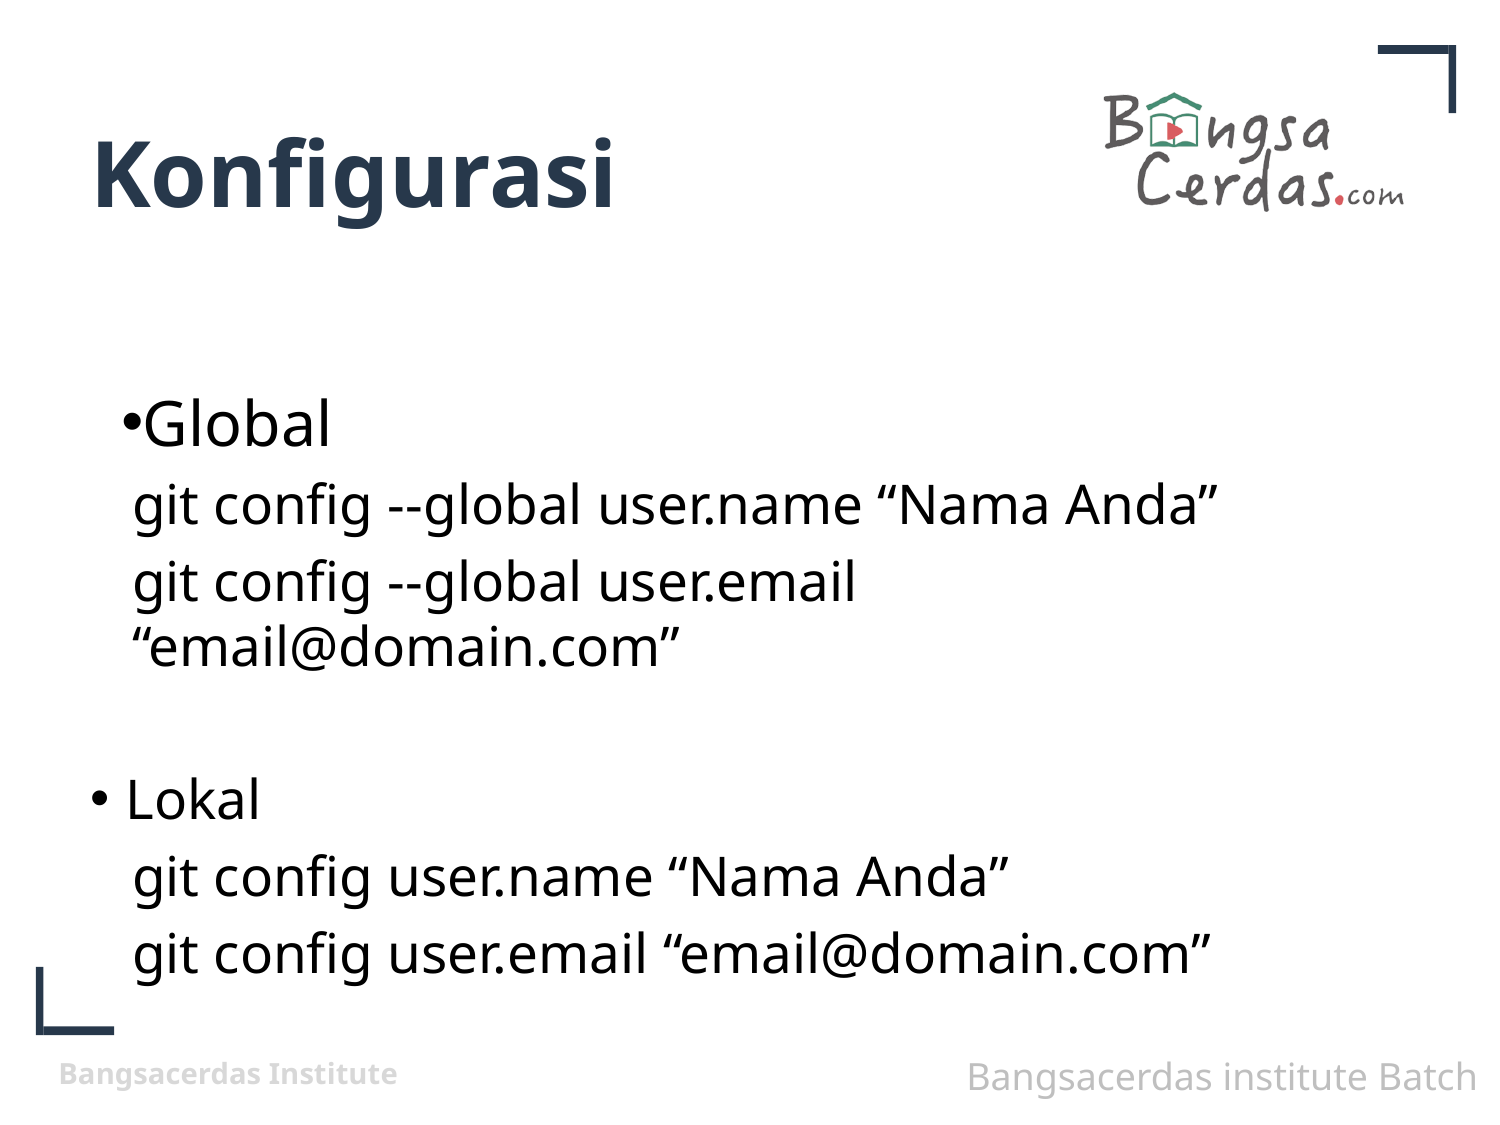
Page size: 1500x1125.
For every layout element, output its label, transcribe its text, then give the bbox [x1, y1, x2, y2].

title Konfigurasi [75, 45, 988, 297]
list Global git config --global user.name “Nama Anda” git config --global user.email “email@domain.com” Lokal git config user.name “Nama Anda” git config user.email “email@domain.com” [75, 368, 1425, 1005]
